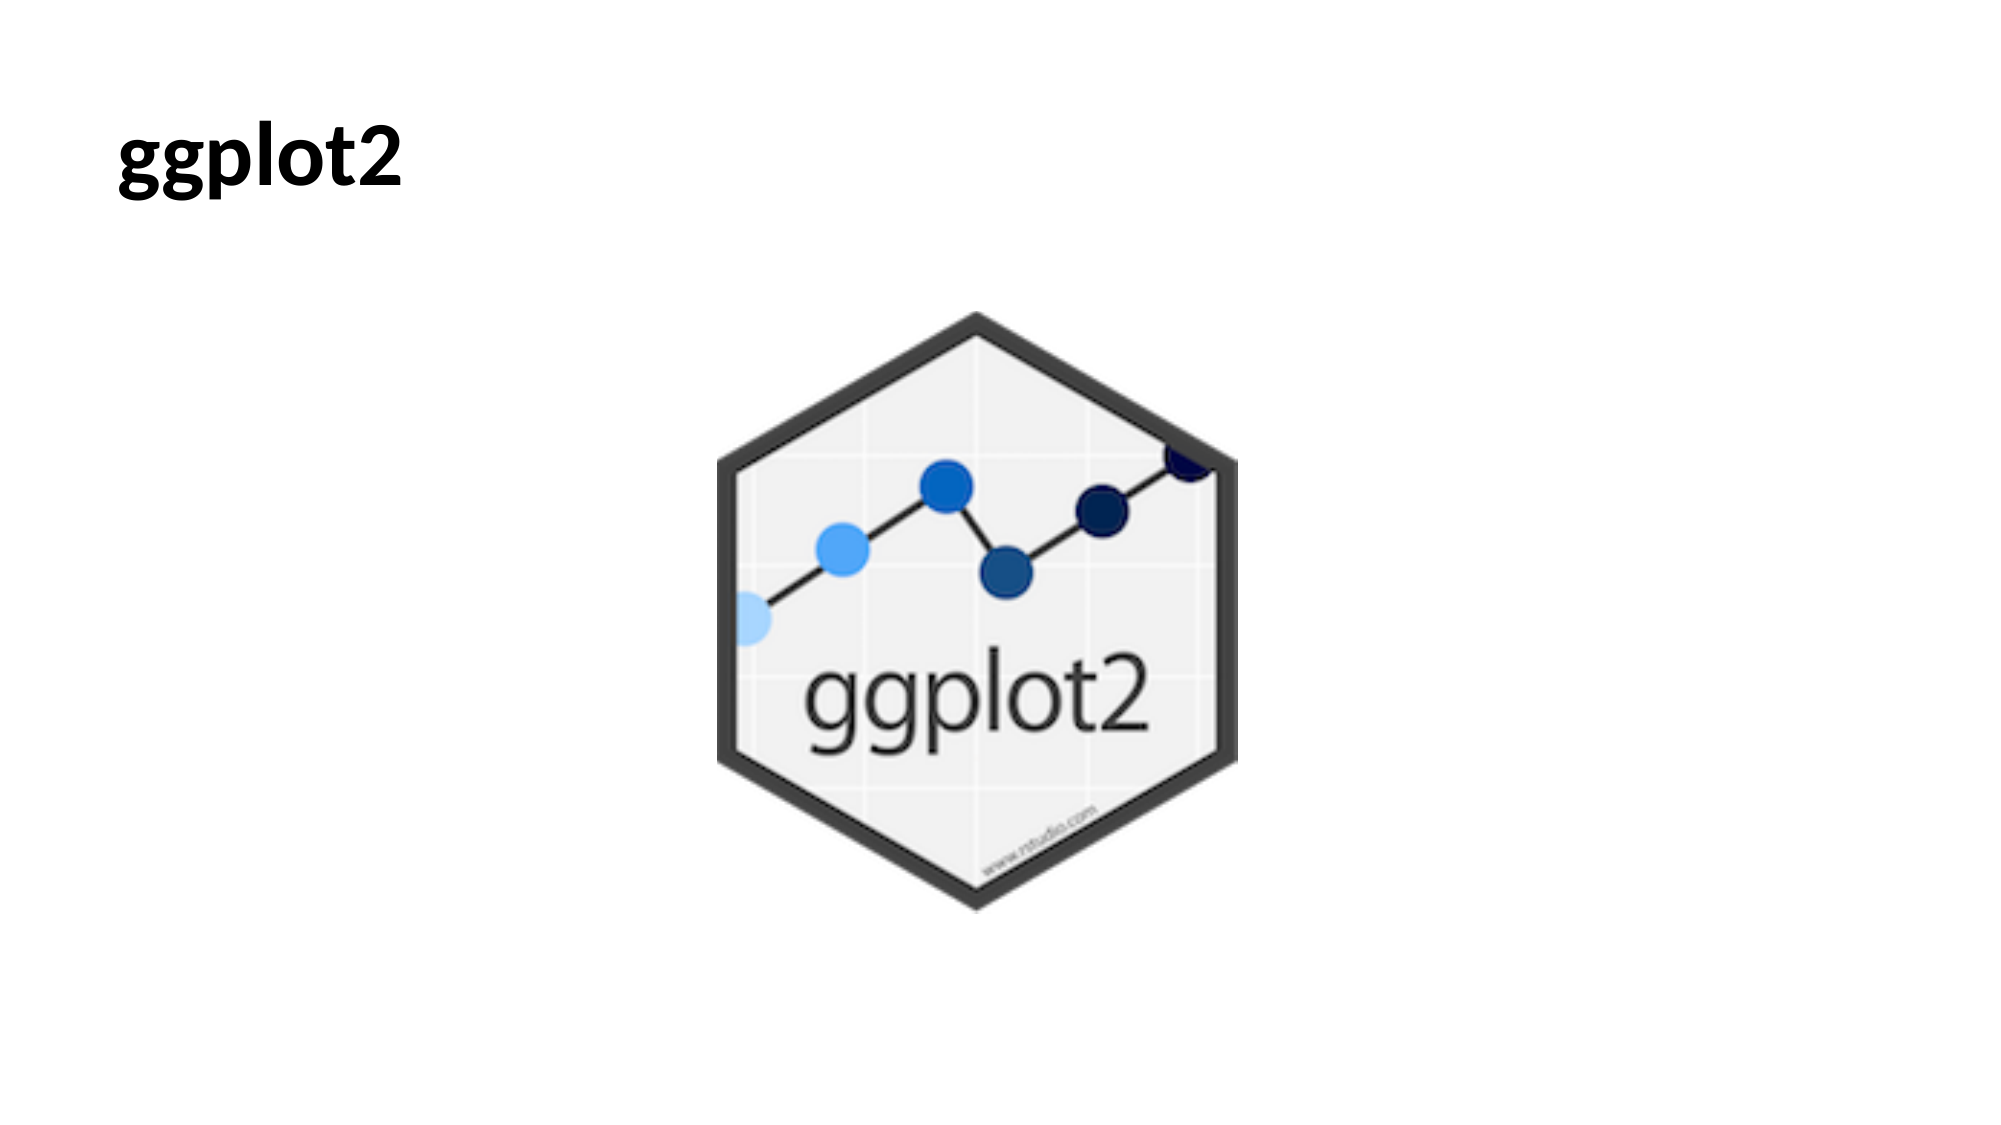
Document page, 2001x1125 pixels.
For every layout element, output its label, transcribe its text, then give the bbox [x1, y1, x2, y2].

picture [717, 311, 1238, 914]
text_box ggplot2 [102, 86, 1642, 212]
